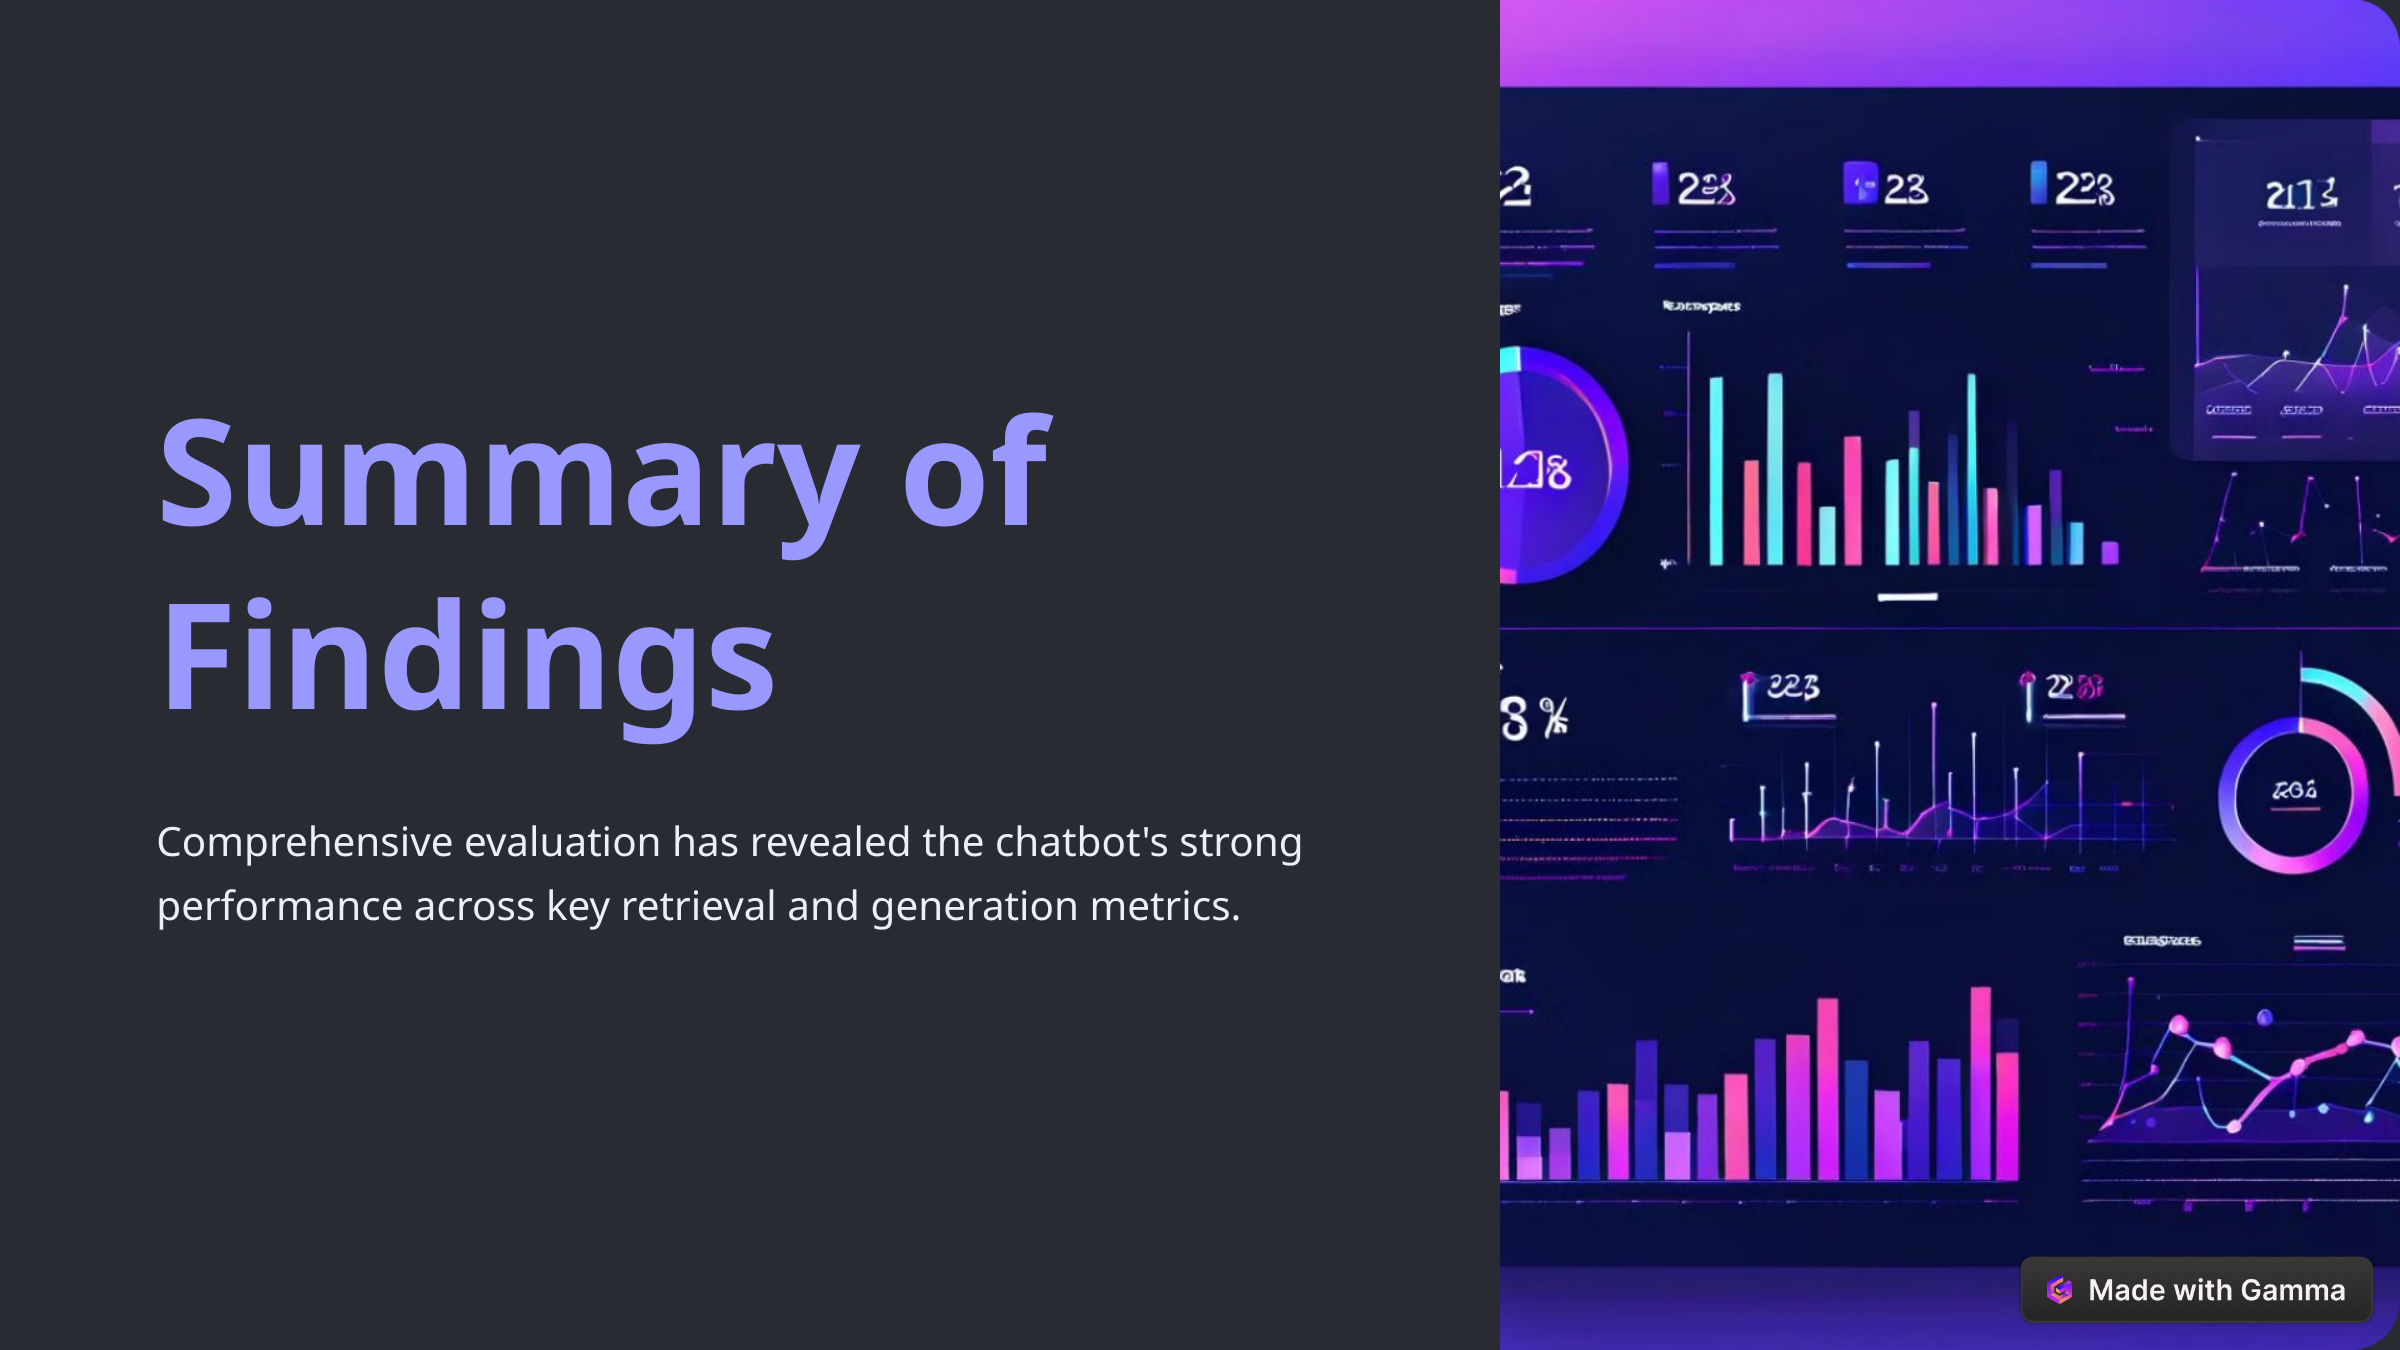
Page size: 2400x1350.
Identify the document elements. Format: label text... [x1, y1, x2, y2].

text_box Comprehensive evaluation has revealed the chatbot's strong performance across key retrieval and generation metrics. [141, 791, 1359, 987]
text_box Summary of Findings [141, 363, 1359, 732]
text_box [0, 0, 1499, 1350]
picture [1499, 0, 2400, 1350]
